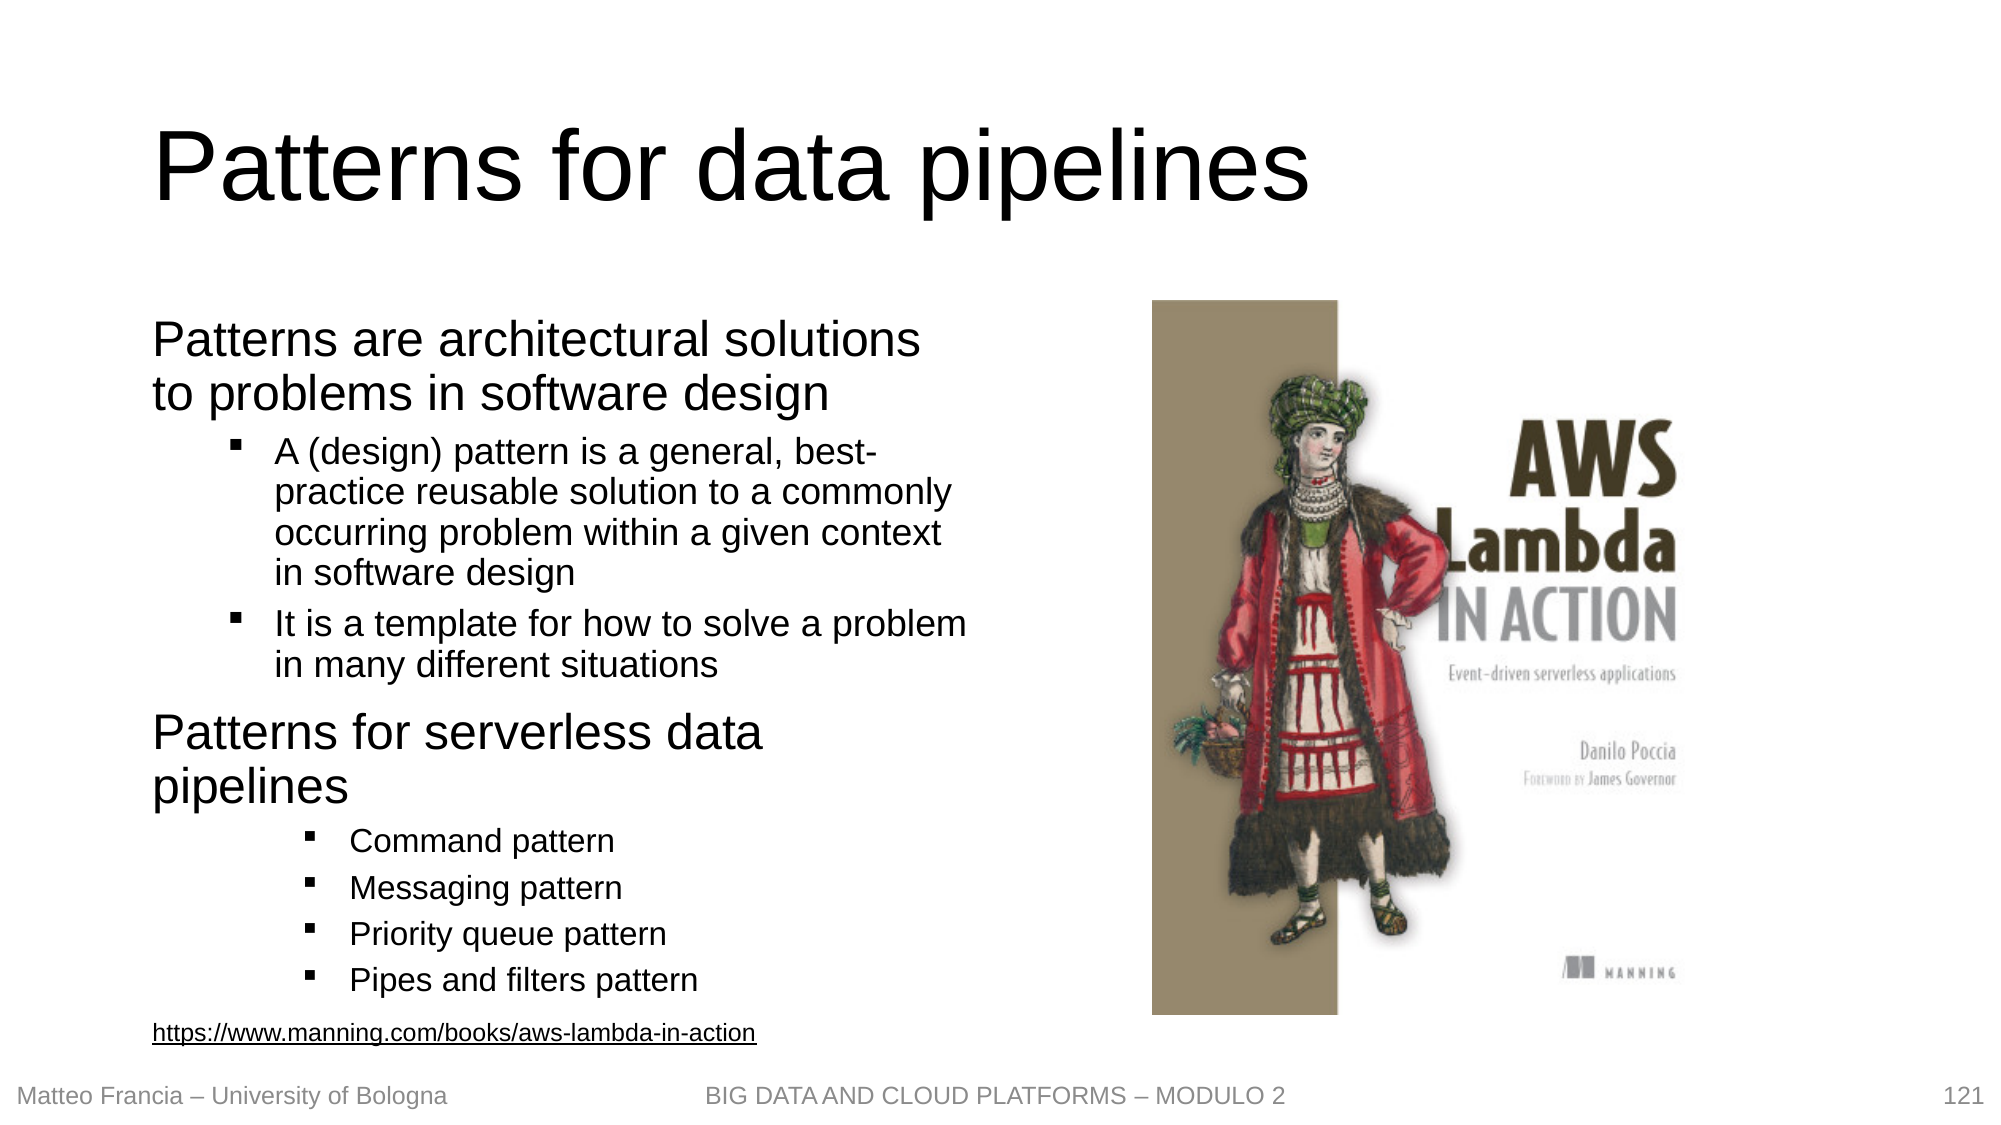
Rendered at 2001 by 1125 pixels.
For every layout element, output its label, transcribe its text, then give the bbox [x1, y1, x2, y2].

list Patterns are architectural solutions to problems in software design A (design) pattern is a general, best-practice reusable solution to a commonly occurring problem within a given context in software design It is a template for how to solve a problem in many different situations Patterns for serverless data pipelines Command pattern Messaging pattern Priority queue pattern Pipes and filters pattern [137, 299, 988, 1003]
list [1152, 300, 1723, 1015]
slide_number 121 [1550, 1065, 2000, 1125]
title Patterns for data pipelines [137, 59, 1863, 278]
footer Matteo Francia – University of Bologna [0, 1065, 466, 1125]
list https://www.manning.com/books/aws-lambda-in-action [137, 1003, 1863, 1064]
